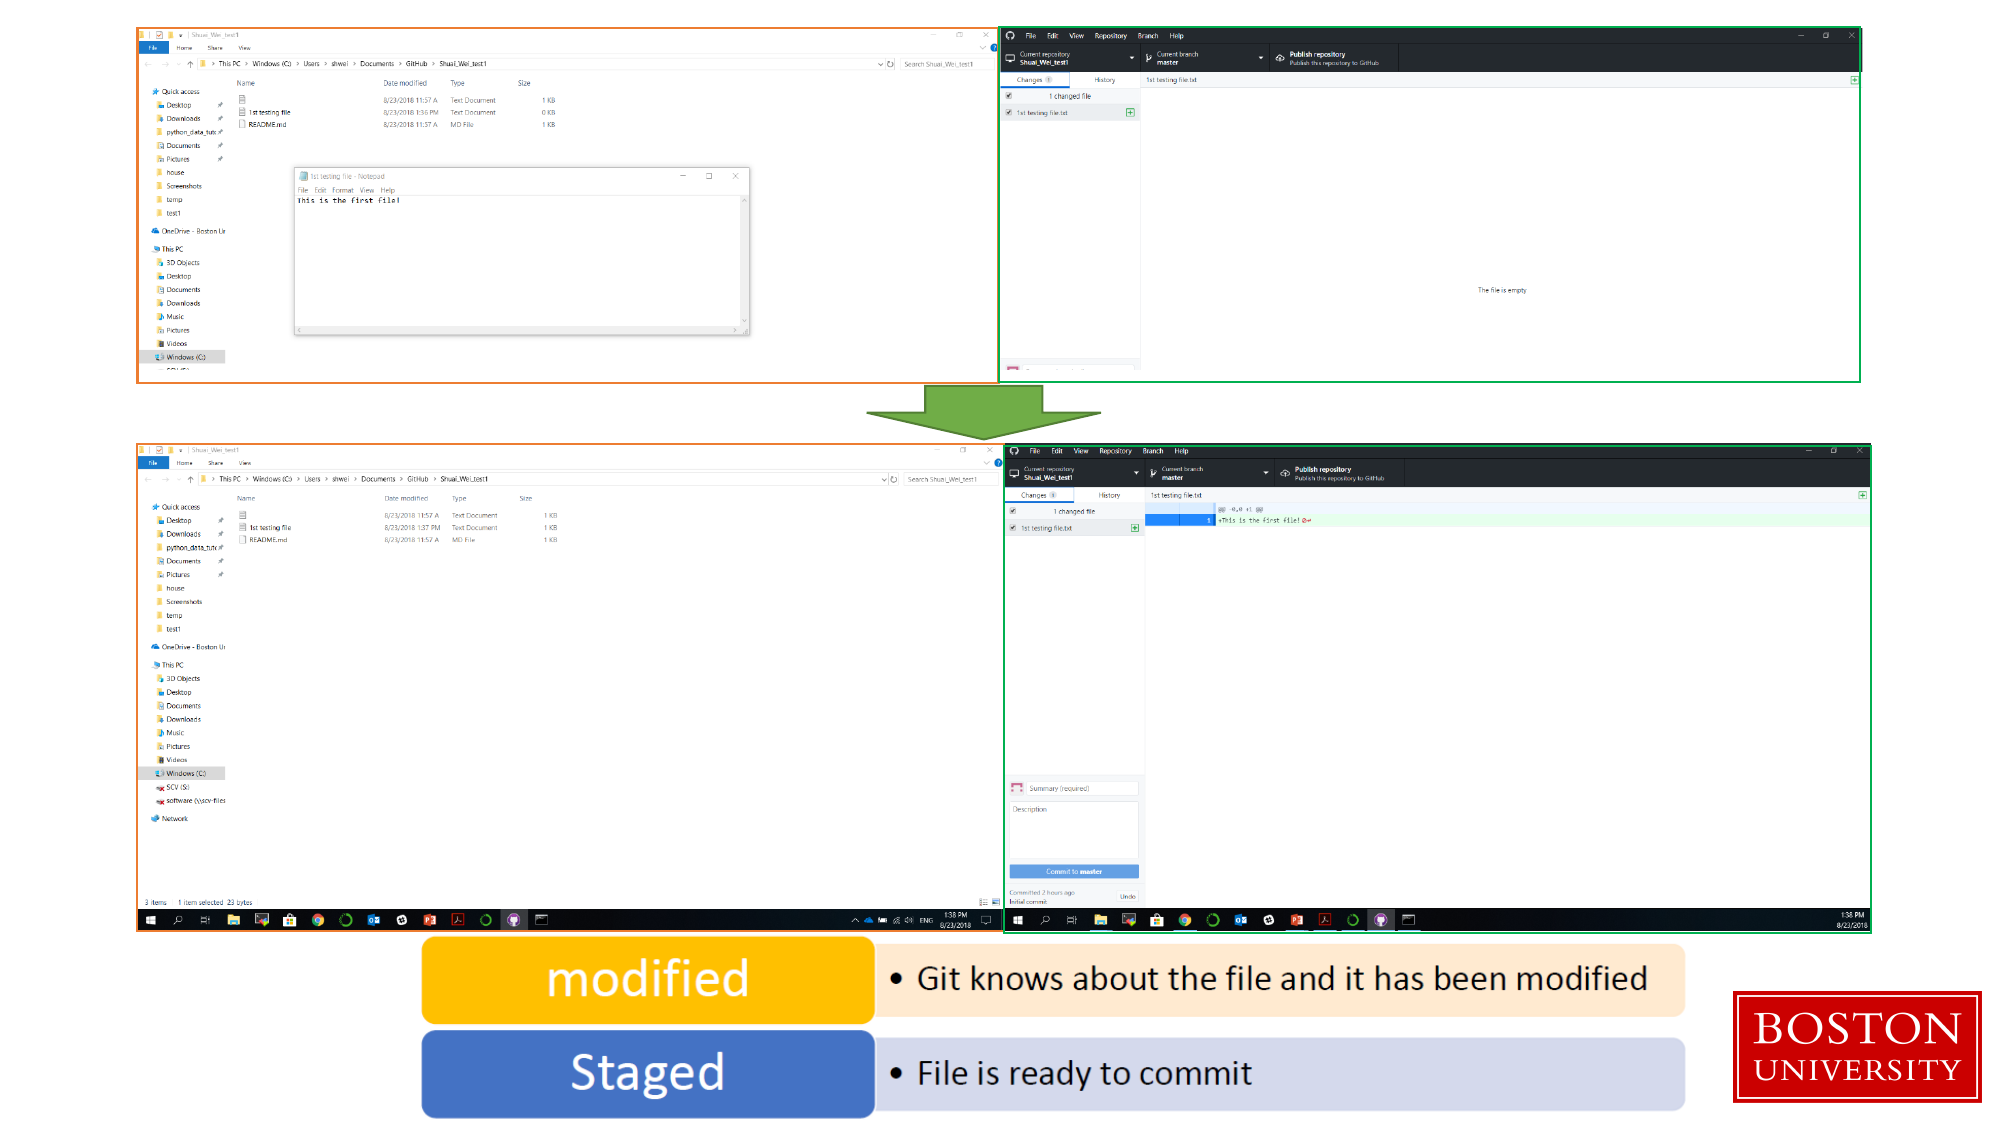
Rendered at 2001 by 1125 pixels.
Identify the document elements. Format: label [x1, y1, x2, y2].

text_box [866, 384, 1102, 441]
text_box [998, 370, 1861, 383]
list [137, 28, 1863, 370]
text_box [136, 27, 1000, 384]
text_box [1695, 445, 1872, 934]
picture [137, 443, 1871, 1125]
picture [1733, 991, 1982, 1103]
